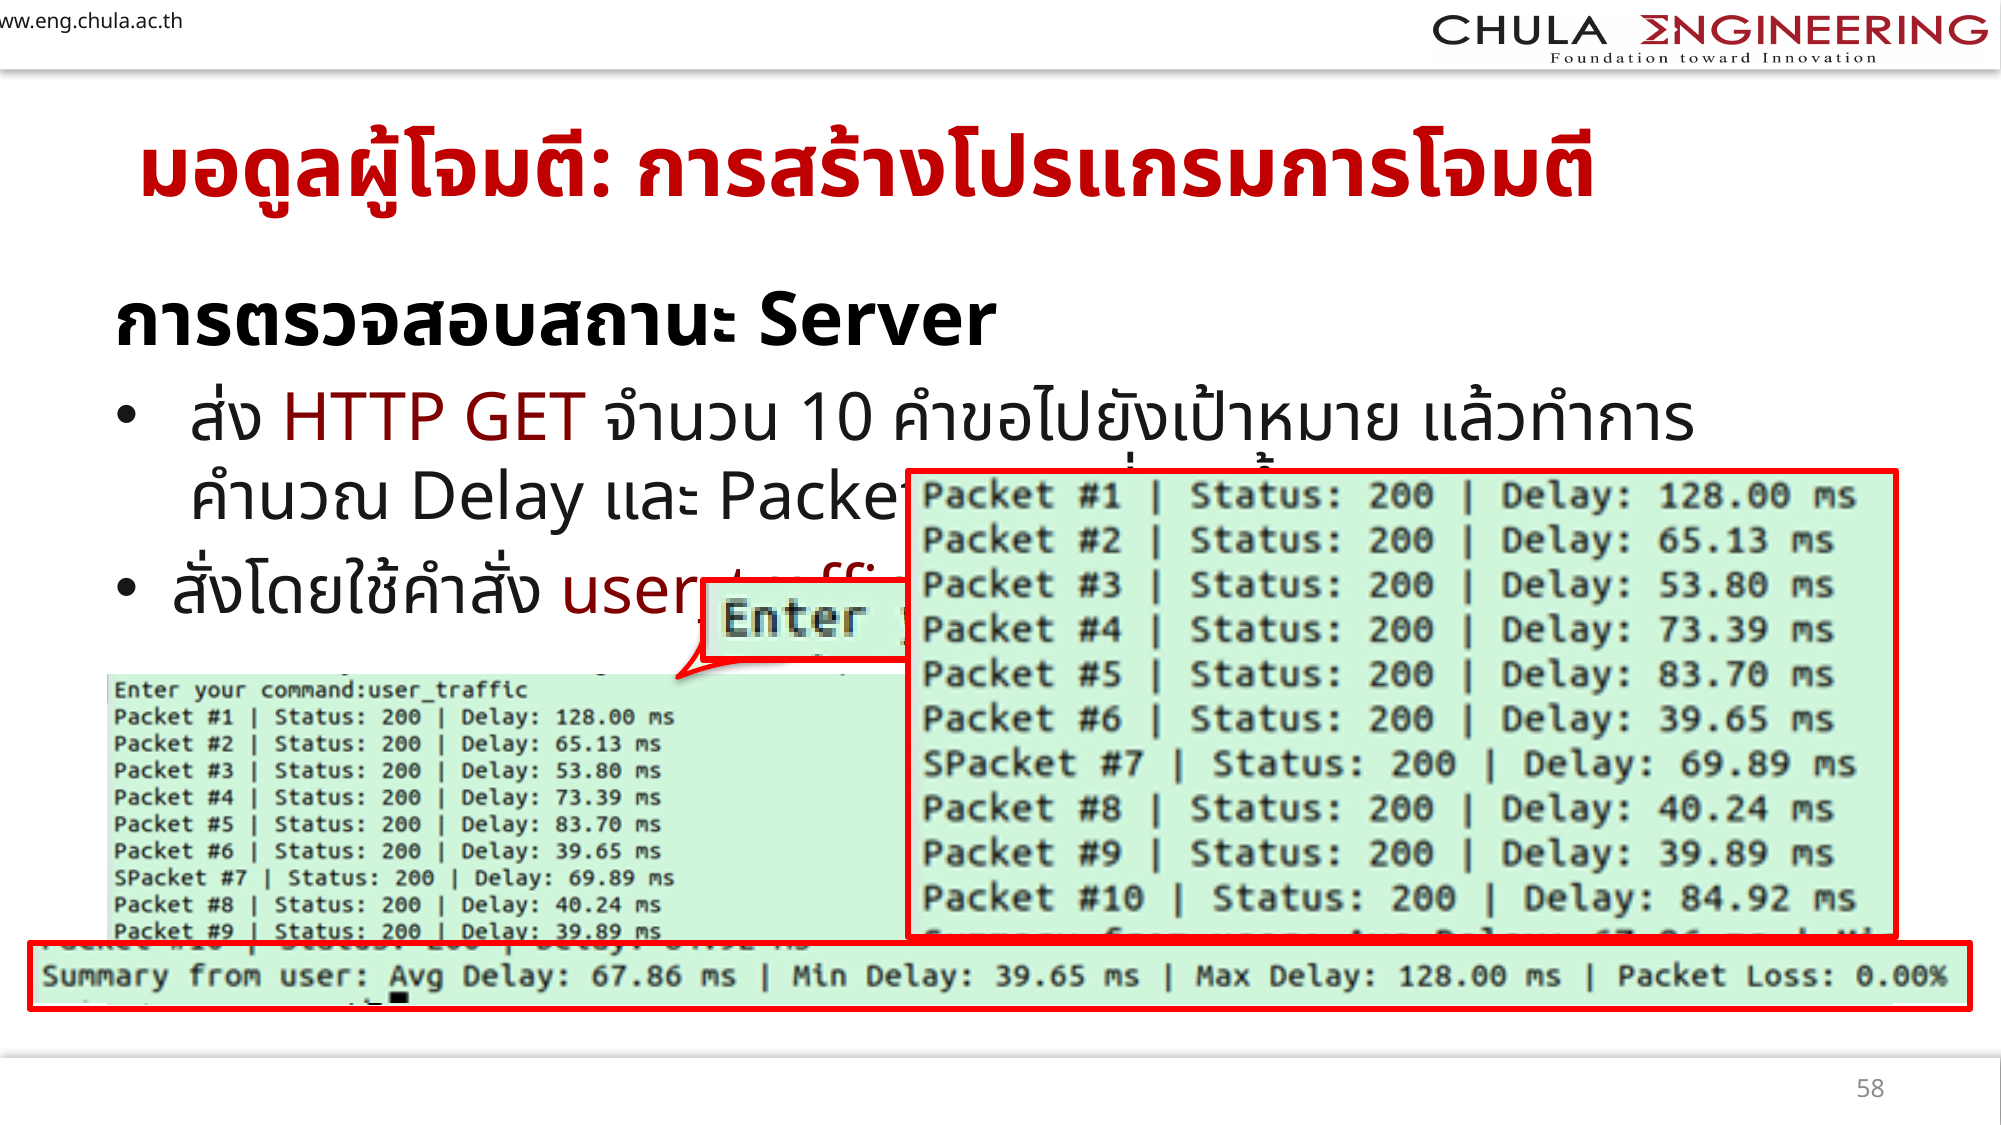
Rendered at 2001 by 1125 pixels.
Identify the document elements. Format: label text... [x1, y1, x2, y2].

slide_number 58 [1433, 1059, 1900, 1120]
picture [32, 473, 1968, 1006]
title มอดูลผู้โจมตี: การสร้างโปรแกรมการโจมตี [99, 92, 1711, 233]
table_header มอดูลผู้ใช้งาน [716, 663, 905, 674]
text_box [682, 645, 715, 671]
text_box การตรวจสอบสถานะ Server ส่ง HTTP GET จำนวน 10 คำขอไปยังเป้าหมาย แล้วทำการคำนวณ Delay และ Packet Loss ที่เกิดขึ้น สั่งโดยใช้คำสั่ง user_traffic [99, 262, 1900, 940]
picture [1433, 15, 1988, 63]
